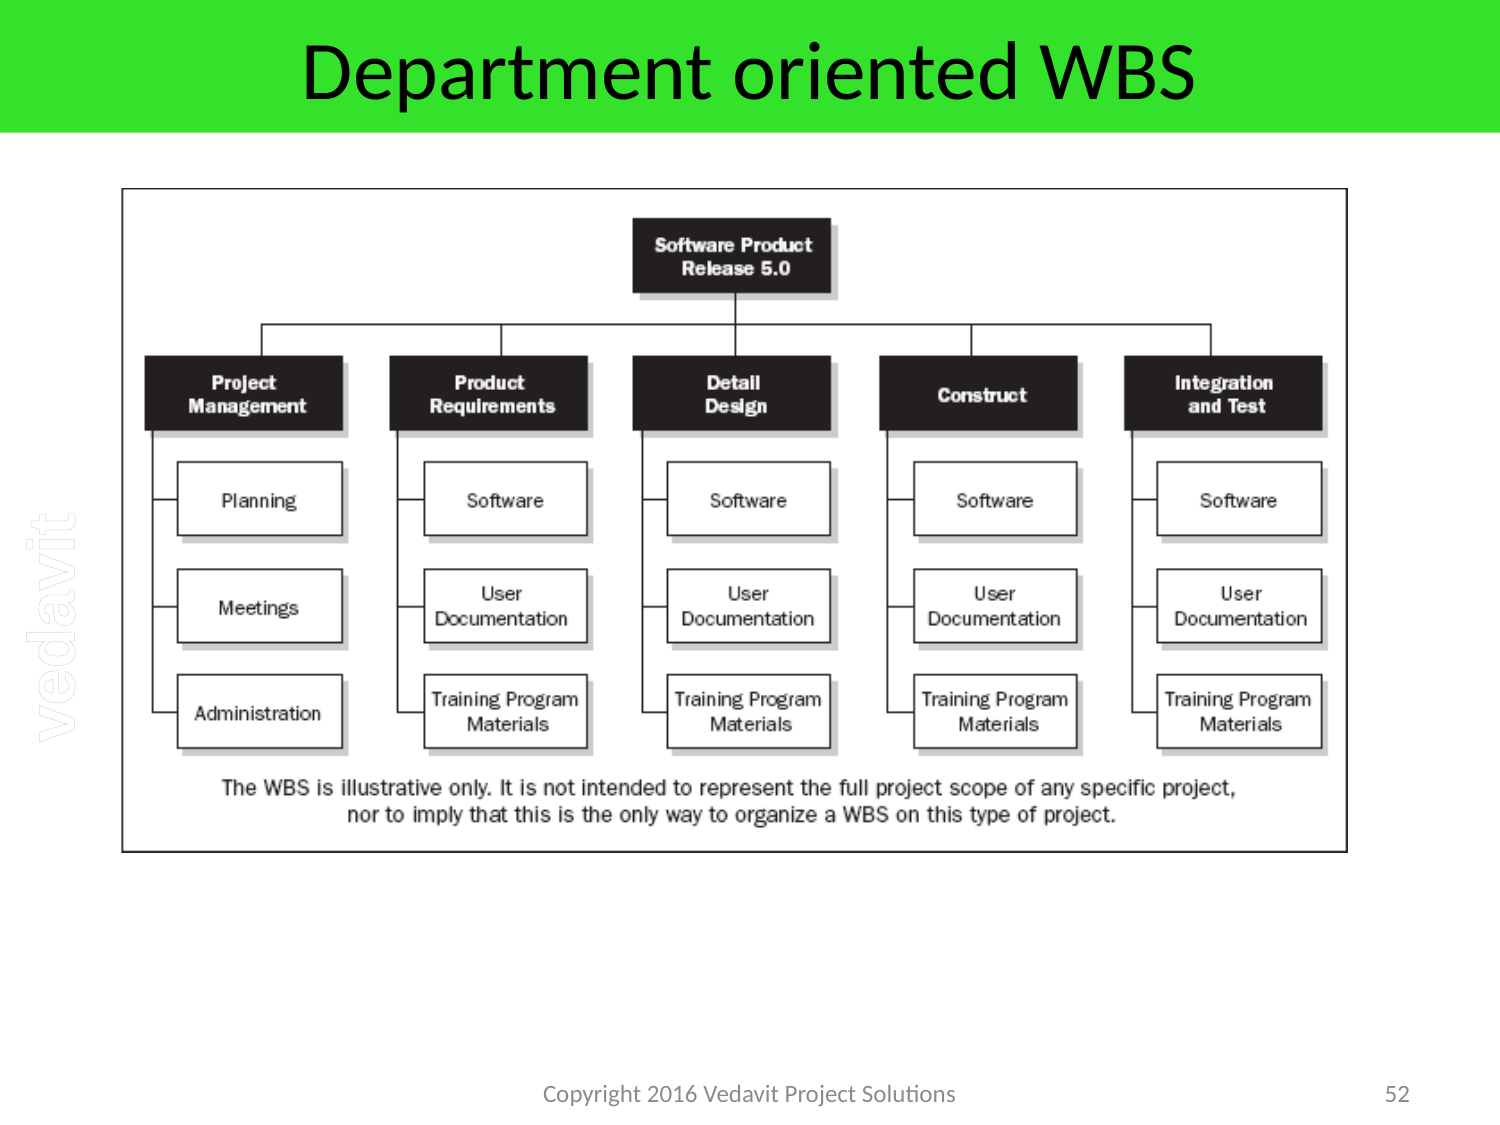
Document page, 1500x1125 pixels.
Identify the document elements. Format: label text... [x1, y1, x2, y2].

slide_number 52 [1074, 1062, 1425, 1123]
picture [120, 188, 1348, 854]
title Department oriented WBS [0, 0, 1500, 133]
footer Copyright 2016 Vedavit Project Solutions [512, 1062, 988, 1123]
